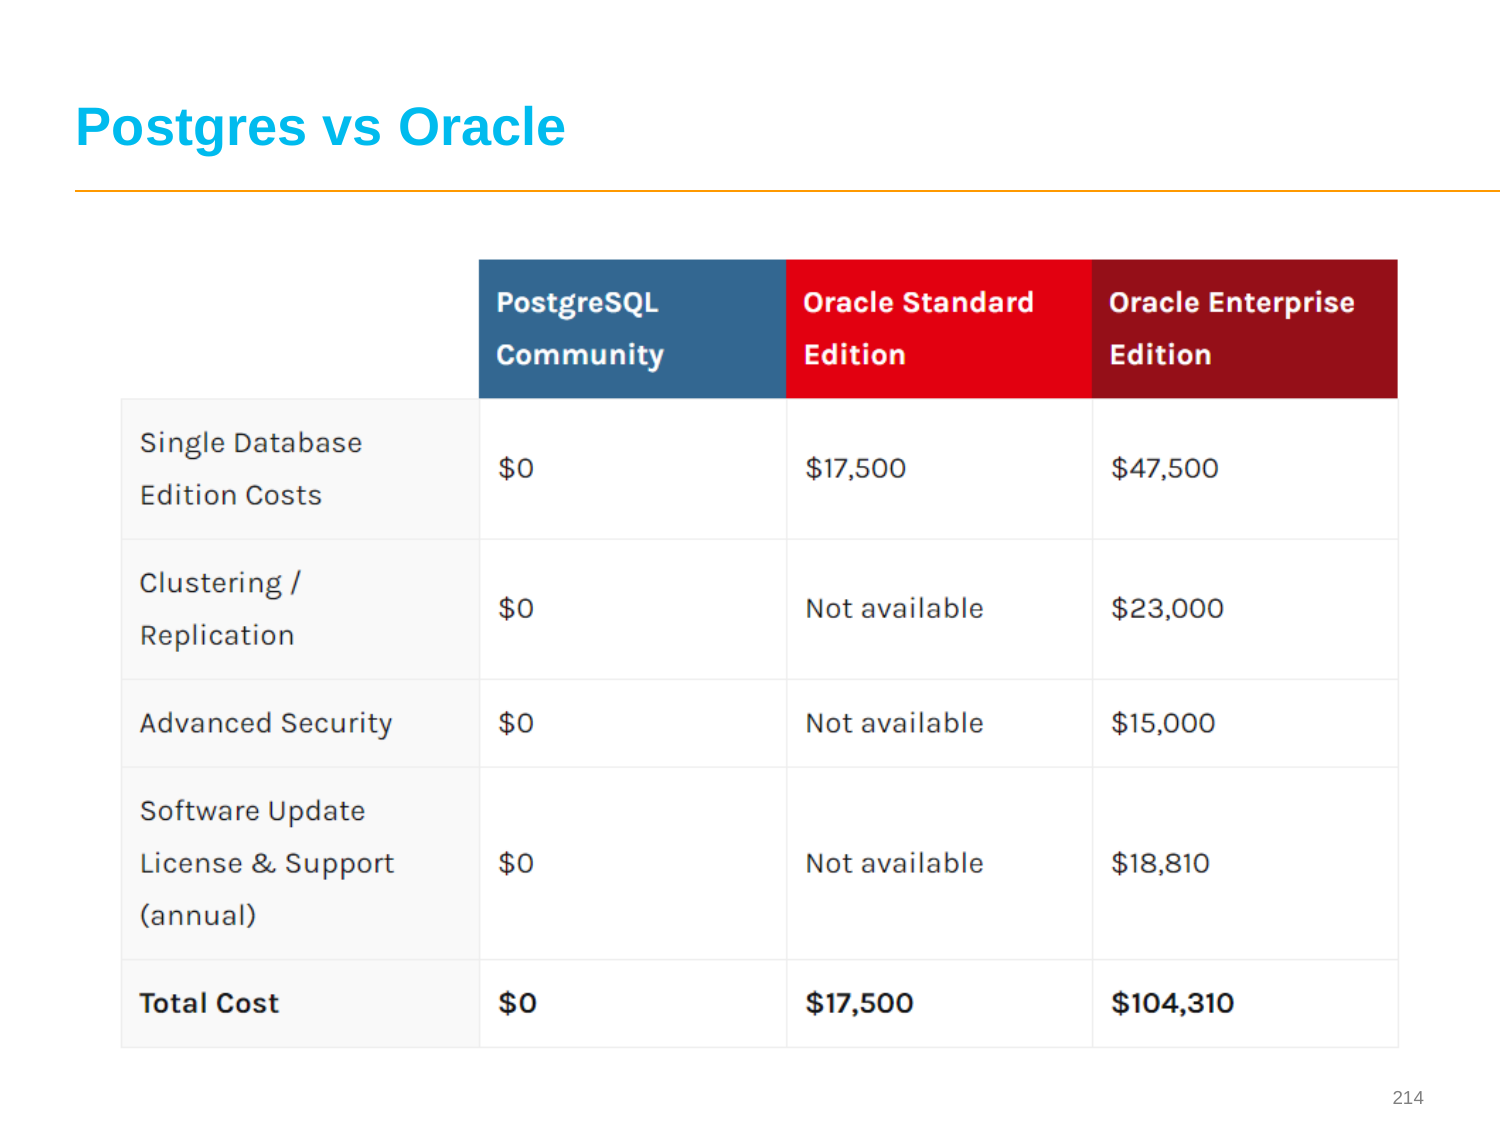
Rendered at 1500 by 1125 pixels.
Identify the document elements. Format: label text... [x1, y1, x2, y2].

picture [110, 236, 1422, 1052]
title Postgres vs Oracle [75, 27, 1422, 157]
